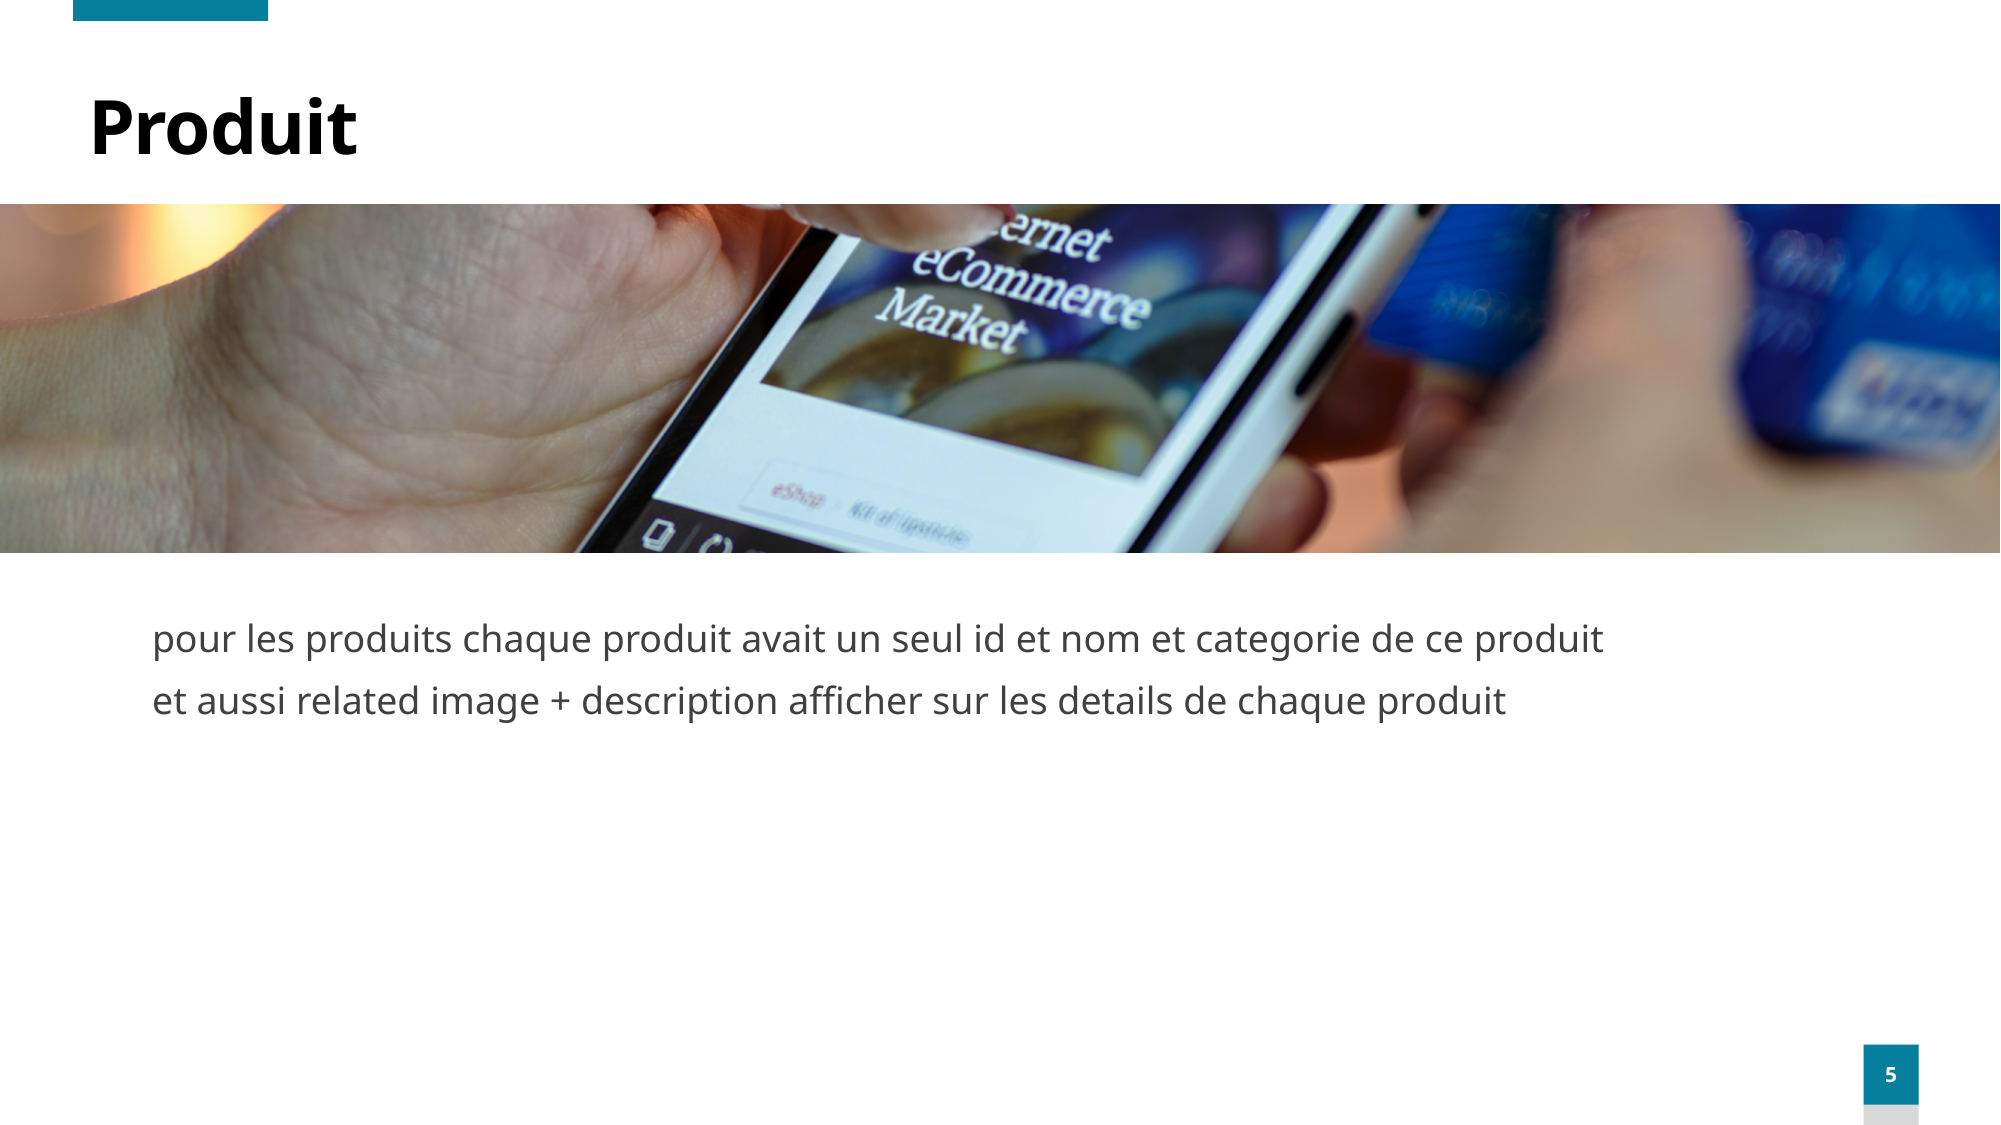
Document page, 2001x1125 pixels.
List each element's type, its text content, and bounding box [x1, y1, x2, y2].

picture [0, 204, 2000, 553]
title Produit [73, 82, 1907, 179]
list pour les produits chaque produit avait un seul id et nom et categorie de ce produit et aussi related image + description afficher sur les details de chaque produit [137, 613, 1742, 757]
